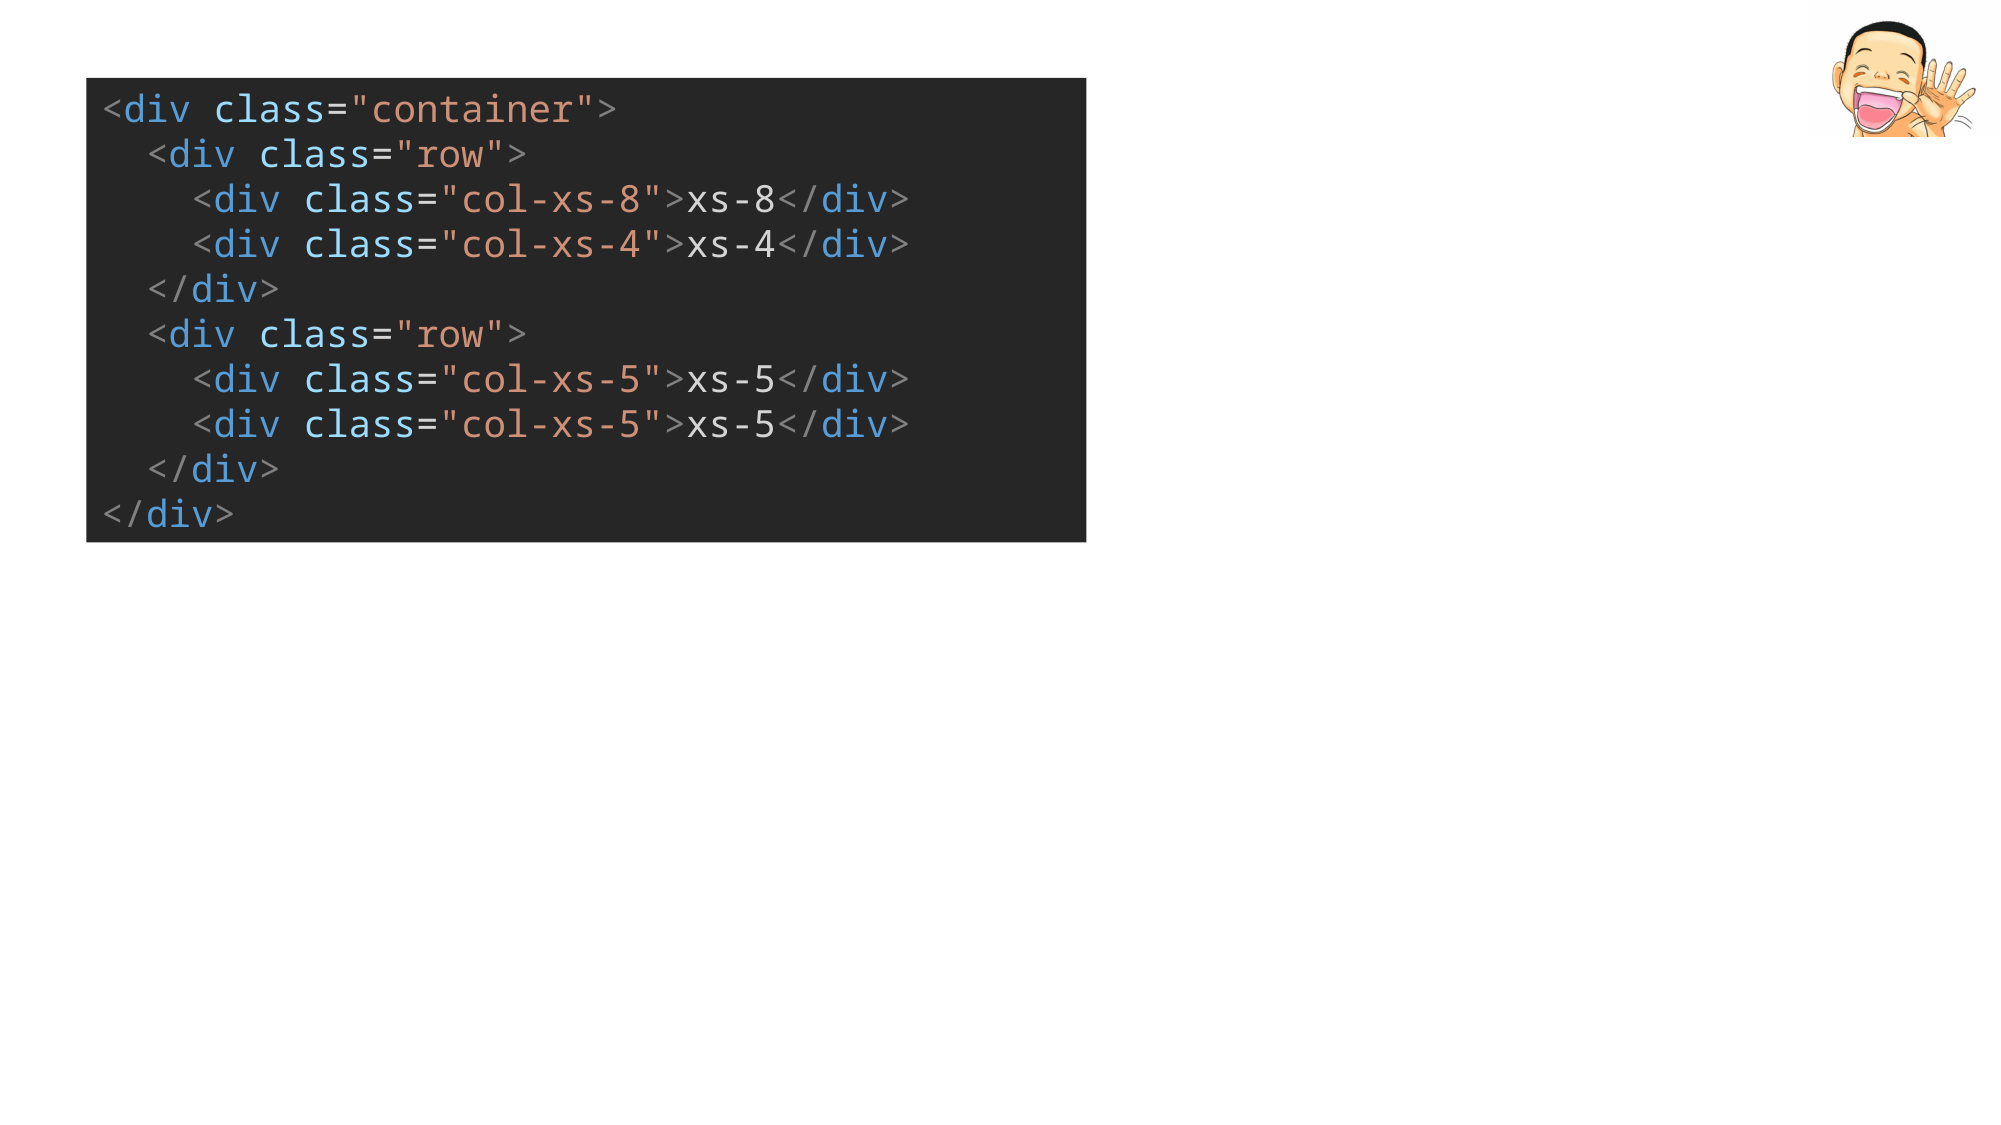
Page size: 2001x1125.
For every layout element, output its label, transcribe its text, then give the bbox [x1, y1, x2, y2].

picture [1808, 0, 2000, 137]
text_box <div class="container"> <div class="row"> <div class="col-xs-8">xs-8</div> <div class="col-xs-4">xs-4</div> </div> <div class="row"> <div class="col-xs-5">xs-5</div> <div class="col-xs-5">xs-5</div> </div> </div> [86, 77, 1087, 543]
